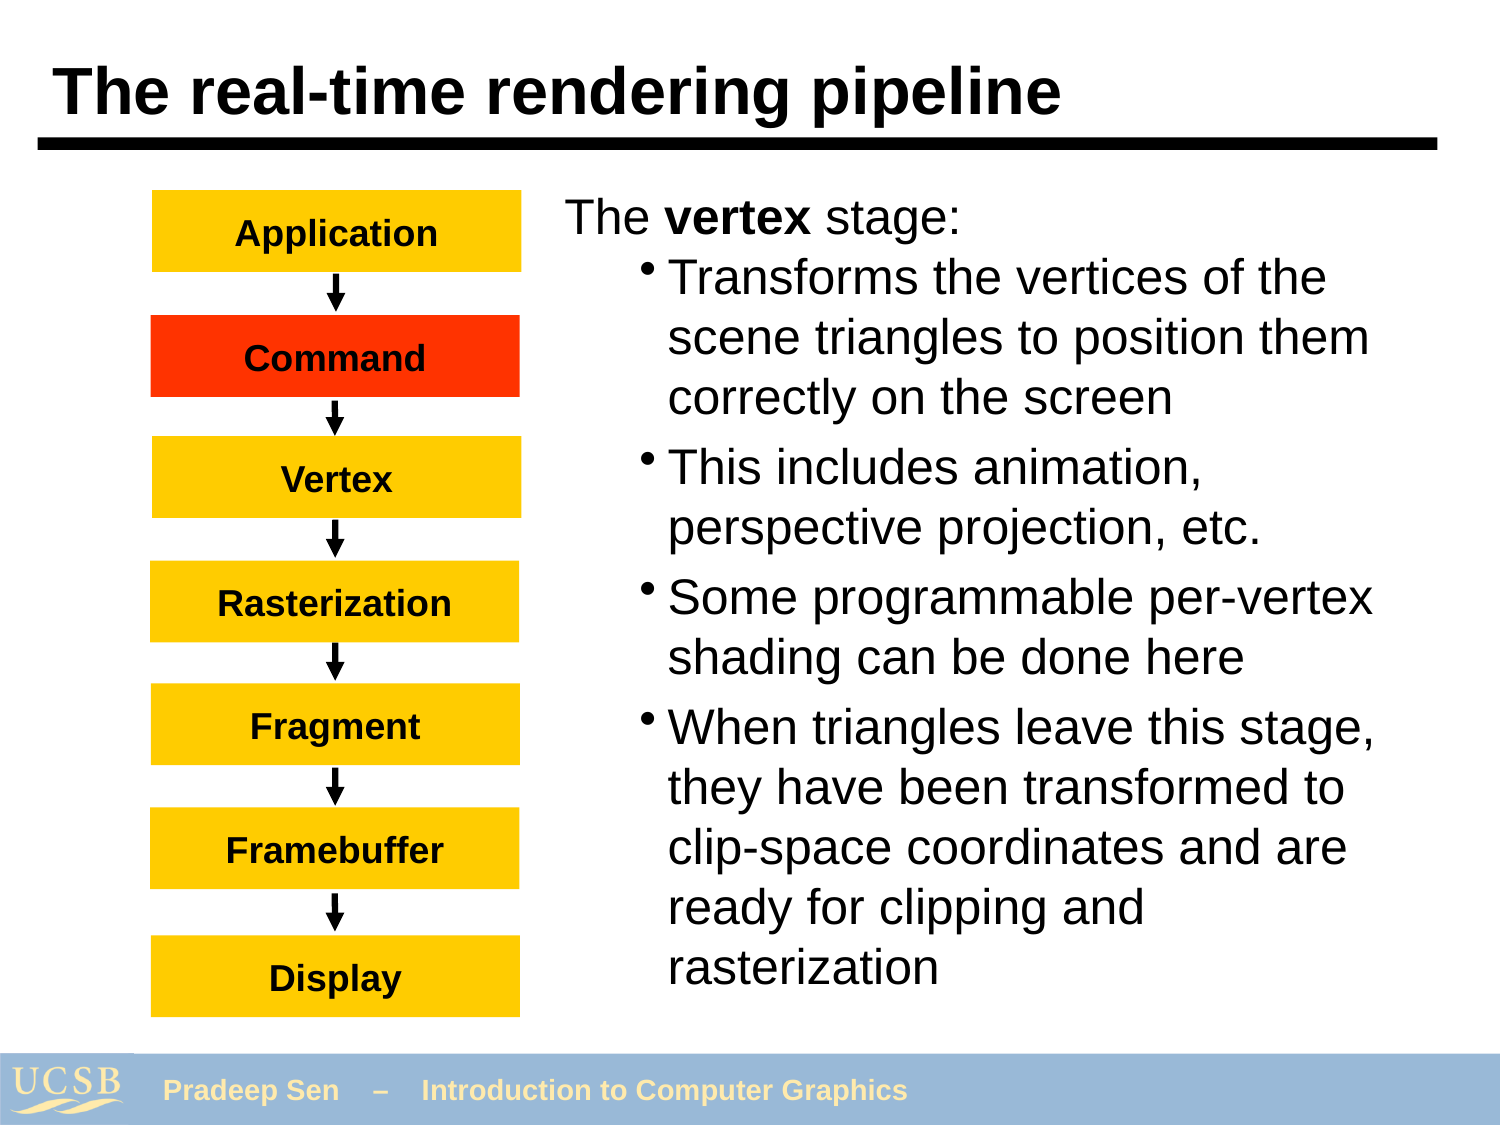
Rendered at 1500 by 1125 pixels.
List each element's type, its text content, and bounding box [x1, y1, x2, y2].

text_box [328, 642, 342, 681]
text_box Display [150, 935, 520, 1018]
text_box [328, 519, 342, 558]
text_box [329, 273, 343, 312]
text_box Vertex [152, 436, 522, 518]
text_box Fragment [150, 683, 520, 766]
text_box [328, 767, 342, 806]
title The real-time rendering pipeline [37, 37, 1438, 138]
text_box Command [150, 315, 520, 397]
text_box [328, 400, 342, 436]
title Orthographic projection [0, 1053, 128, 1125]
text_box Framebuffer [150, 807, 520, 890]
text_box The vertex stage: Transforms the vertices of the scene triangles to position them correctly on the screen This includes animation, perspective projection, etc. Some programmable per-vertex shading can be done here When triangles leave this stage, they have been transformed to clip-space coordinates and are ready for clipping and rasterization [549, 176, 1422, 1002]
text_box [328, 893, 342, 932]
text_box Application [152, 190, 522, 272]
text_box Rasterization [150, 560, 520, 643]
